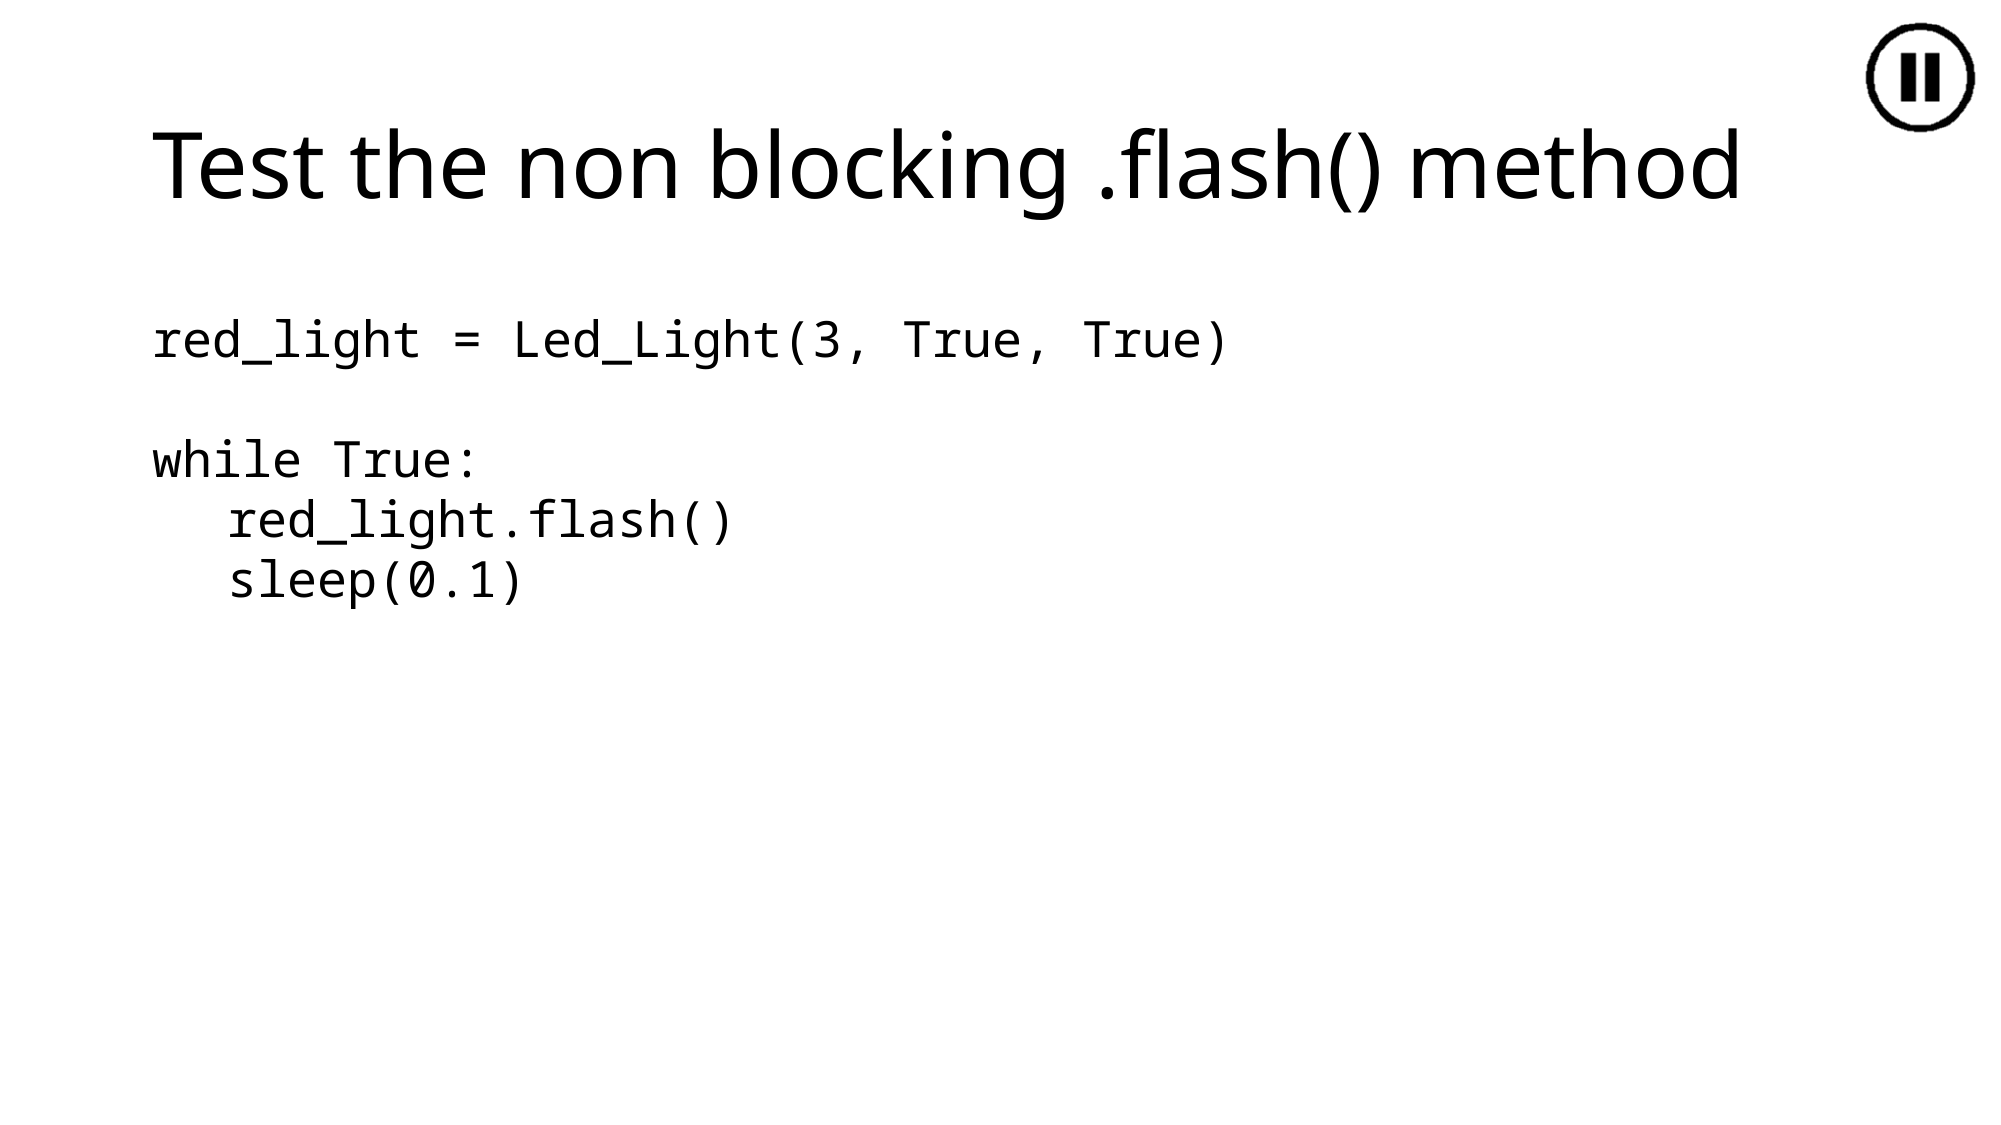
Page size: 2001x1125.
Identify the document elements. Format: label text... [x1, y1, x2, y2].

picture [1839, 0, 2000, 153]
list red_light = Led_Light(3, True, True) while True: red_light.flash() sleep(0.1) [137, 299, 1863, 1014]
title Test the non blocking .flash() method [137, 59, 1863, 278]
